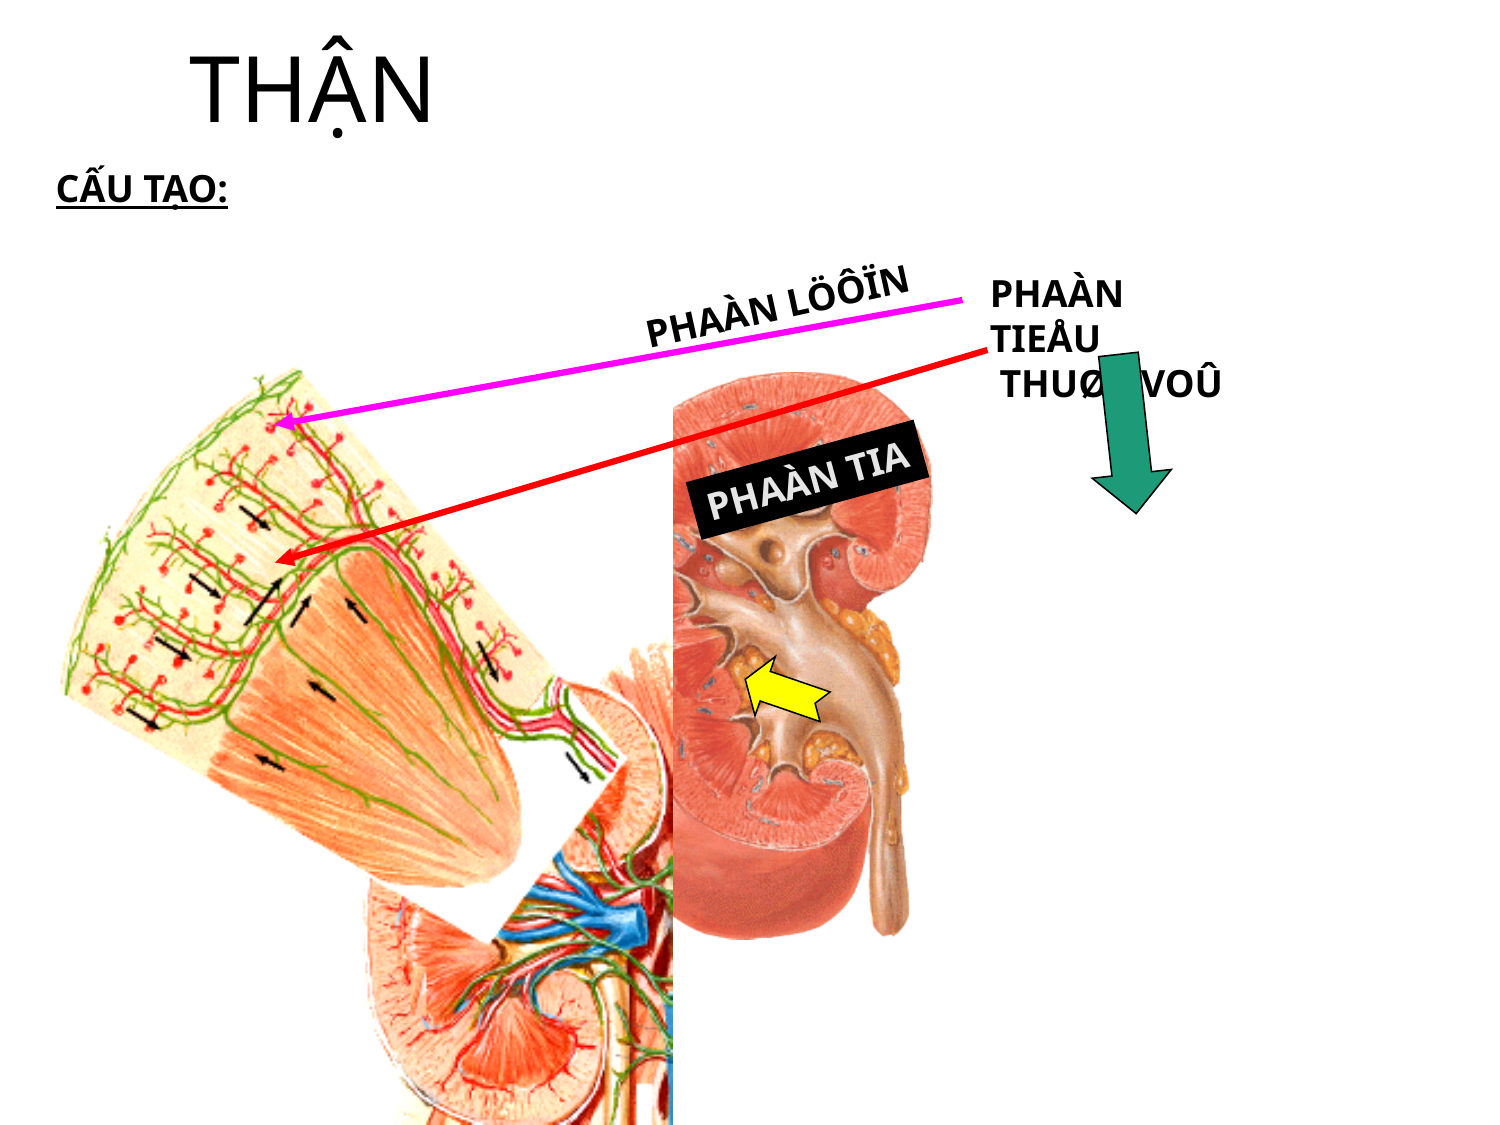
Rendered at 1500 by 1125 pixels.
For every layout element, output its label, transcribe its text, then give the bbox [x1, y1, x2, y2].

picture [49, 362, 673, 1125]
text_box PHAÀN LÖÔÏN [637, 331, 798, 362]
title THẬN [174, 0, 1413, 210]
text_box PHAÀN TIEÅU THUØY VOÛ [975, 262, 1250, 413]
text_box [1092, 352, 1172, 514]
text_box CẤU TẠO: [40, 158, 244, 218]
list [673, 372, 933, 940]
text_box PHAÀN LÖÔÏN [625, 243, 931, 359]
